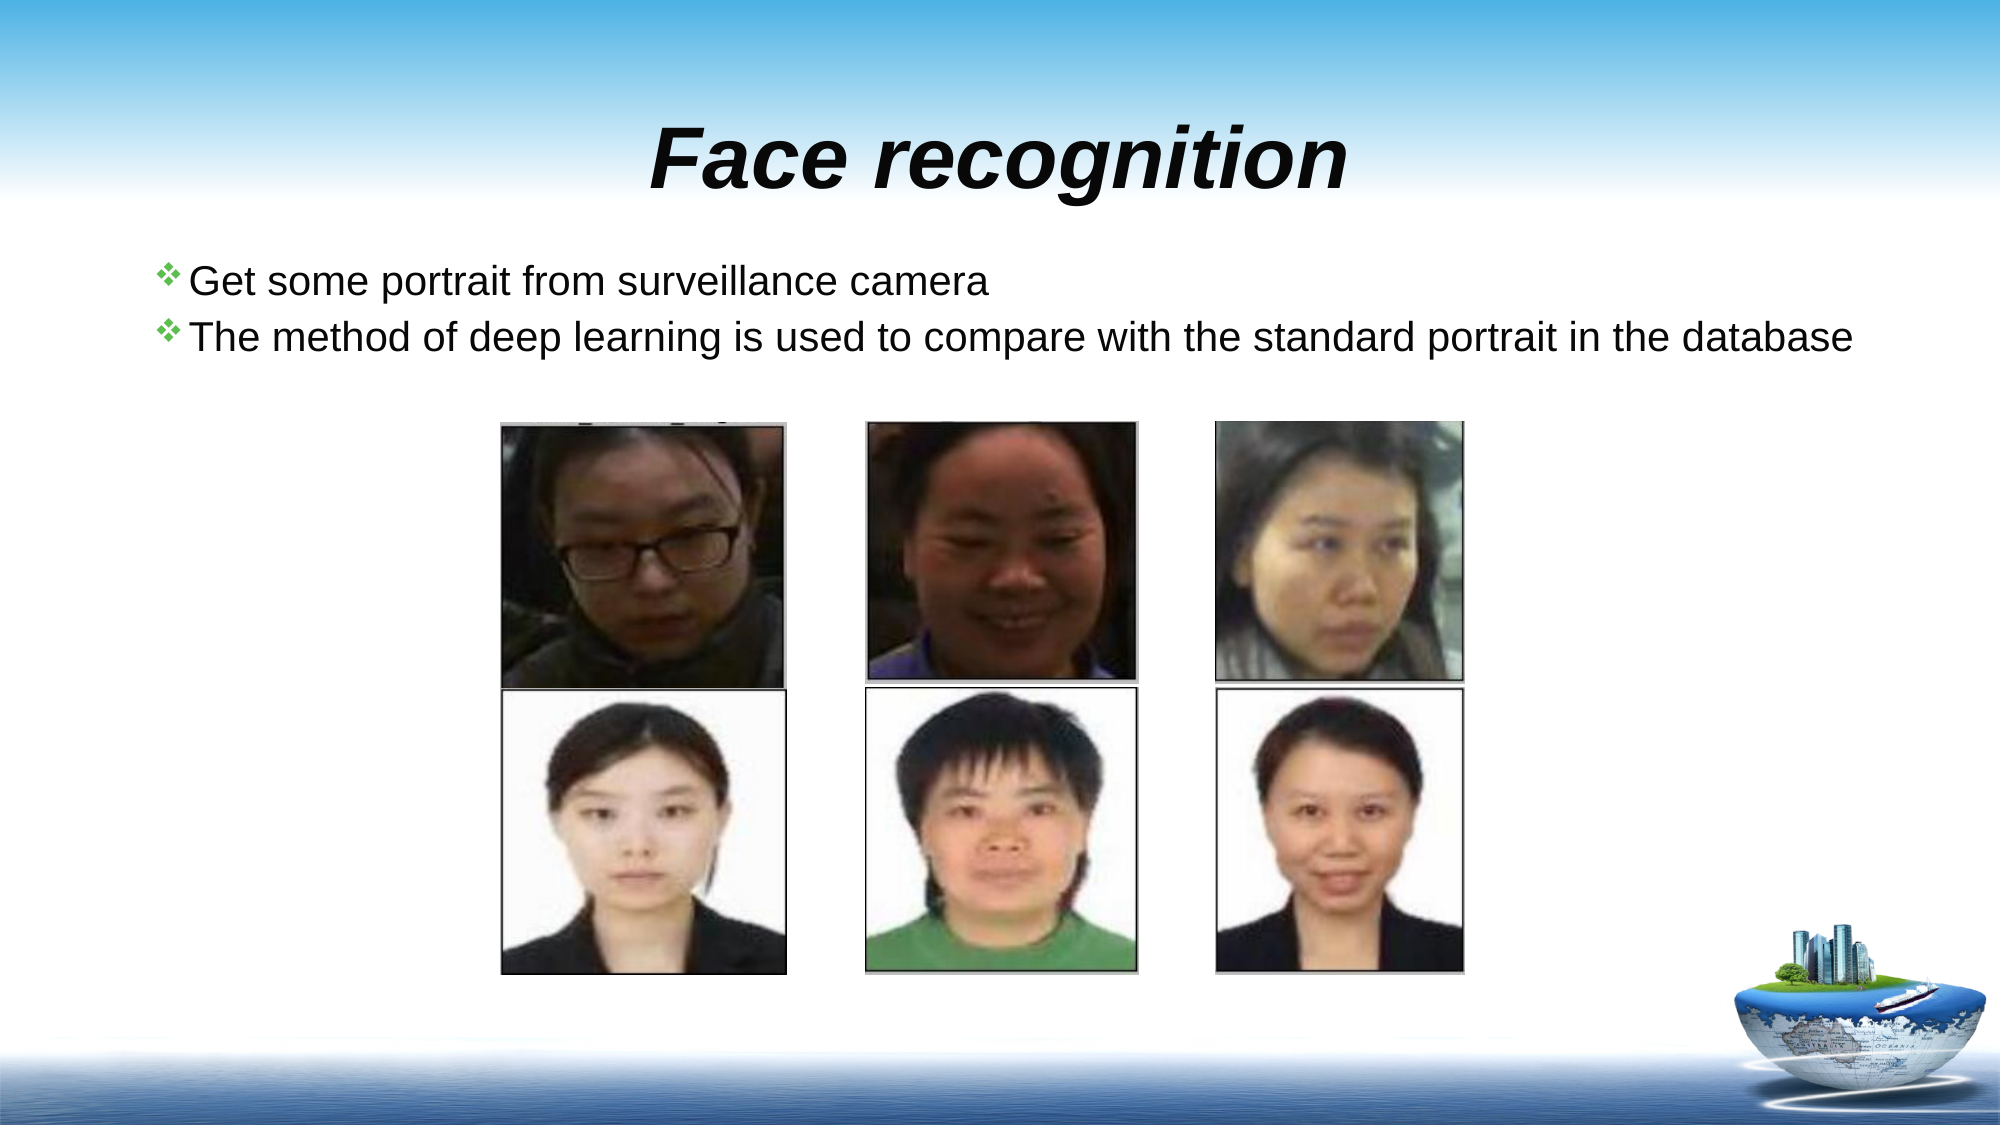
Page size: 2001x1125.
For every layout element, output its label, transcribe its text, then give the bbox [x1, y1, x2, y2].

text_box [499, 421, 788, 976]
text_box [864, 421, 1139, 976]
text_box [1214, 421, 1466, 976]
text_box Get some portrait from surveillance camera The method of deep learning is used to compare with the standard portrait in the database [139, 240, 1900, 375]
text_box Face recognition [99, 82, 1900, 225]
picture [0, 920, 2001, 1125]
